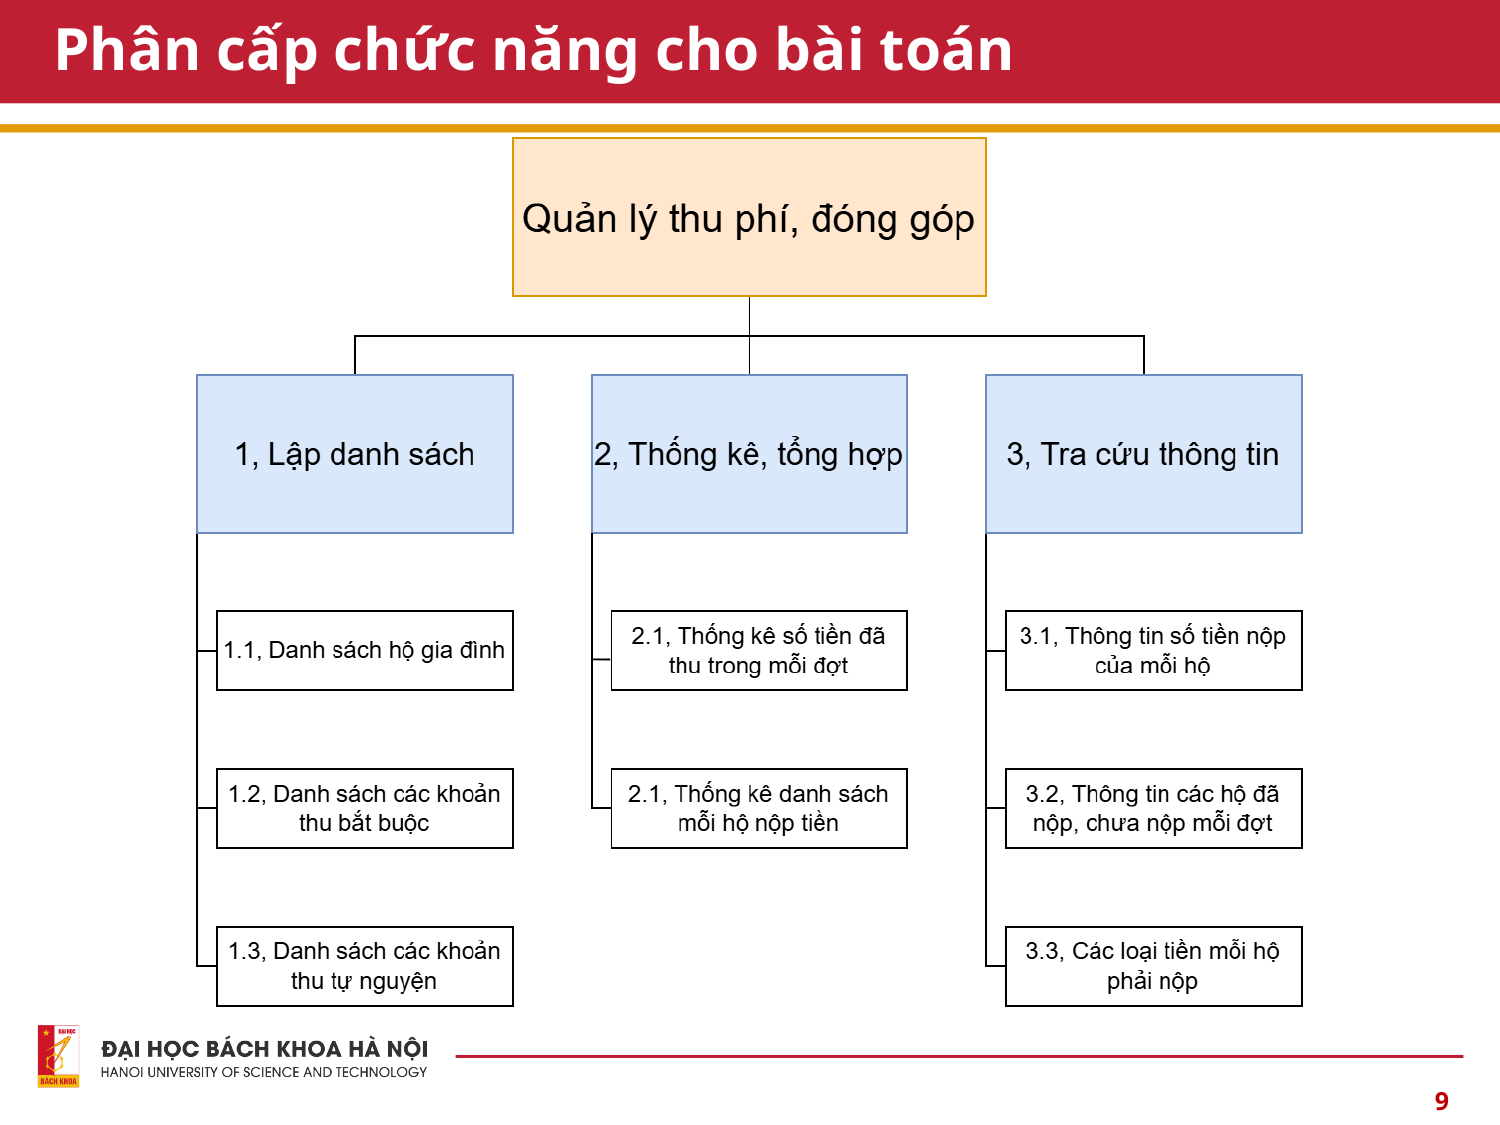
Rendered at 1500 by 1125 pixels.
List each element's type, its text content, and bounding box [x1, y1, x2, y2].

slide_number 9 [1126, 1078, 1464, 1125]
title Phân cấp chức năng cho bài toán [38, 12, 1462, 87]
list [196, 137, 1304, 1009]
picture [0, 0, 1500, 1125]
